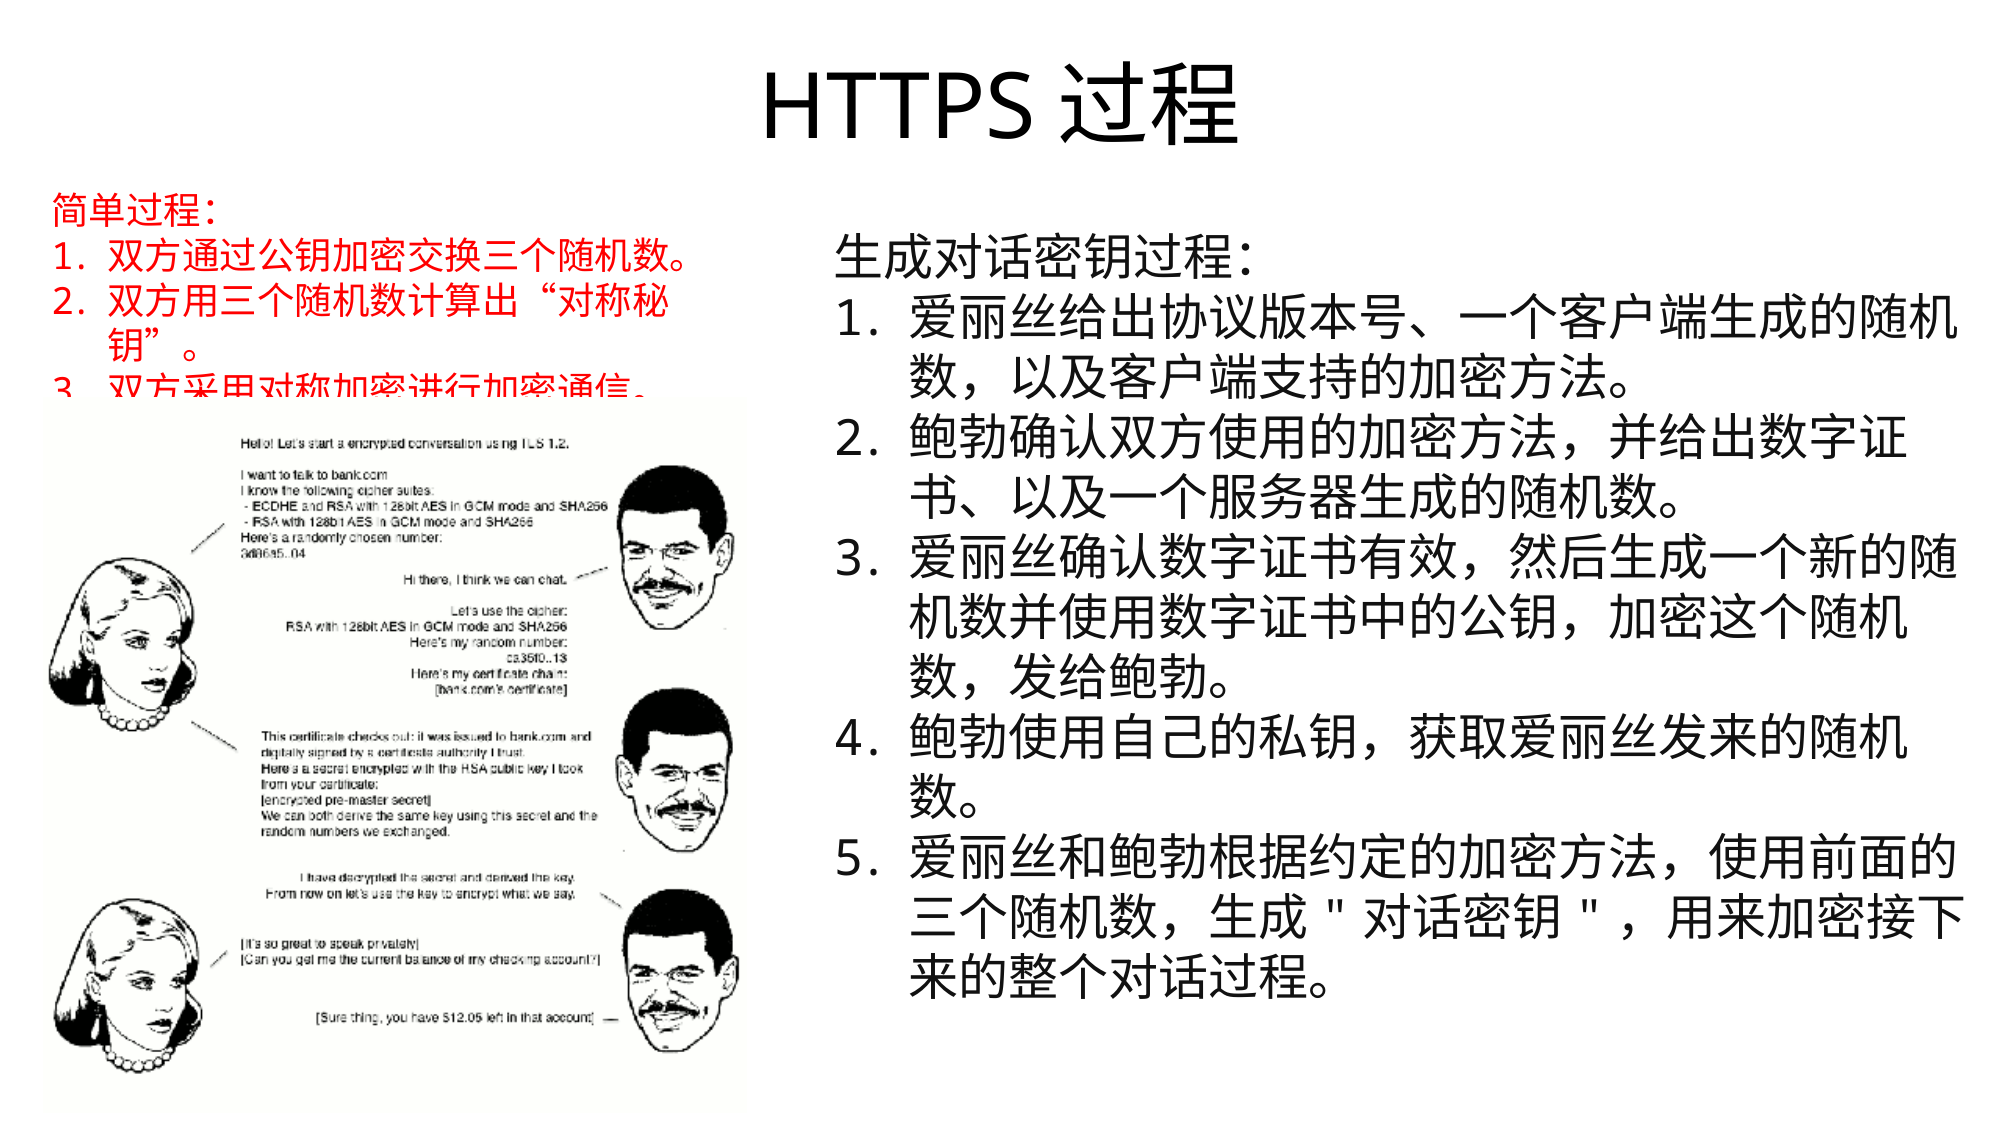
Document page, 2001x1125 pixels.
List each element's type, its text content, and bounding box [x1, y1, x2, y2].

text_box 生成对话密钥过程： 爱丽丝给出协议版本号、一个客户端生成的随机数，以及客户端支持的加密方法。 鲍勃确认双方使用的加密方法，并给出数字证书、以及一个服务器生成的随机数。 爱丽丝确认数字证书有效，然后生成一个新的随机数并使用数字证书中的公钥，加密这个随机数，发给鲍勃。 鲍勃使用自己的私钥，获取爱丽丝发来的随机数。 爱丽丝和鲍勃根据约定的加密方法，使用前面的三个随机数，生成"对话密钥"，用来加密接下来的整个对话过程。 [826, 218, 1986, 1013]
title HTTPS过程 [136, 0, 1863, 218]
picture [43, 397, 748, 1114]
text_box 简单过程： 双方通过公钥加密交换三个随机数。 双方用三个随机数计算出“对称秘钥”。 双方采用对称加密进行加密通信。 [43, 179, 780, 420]
